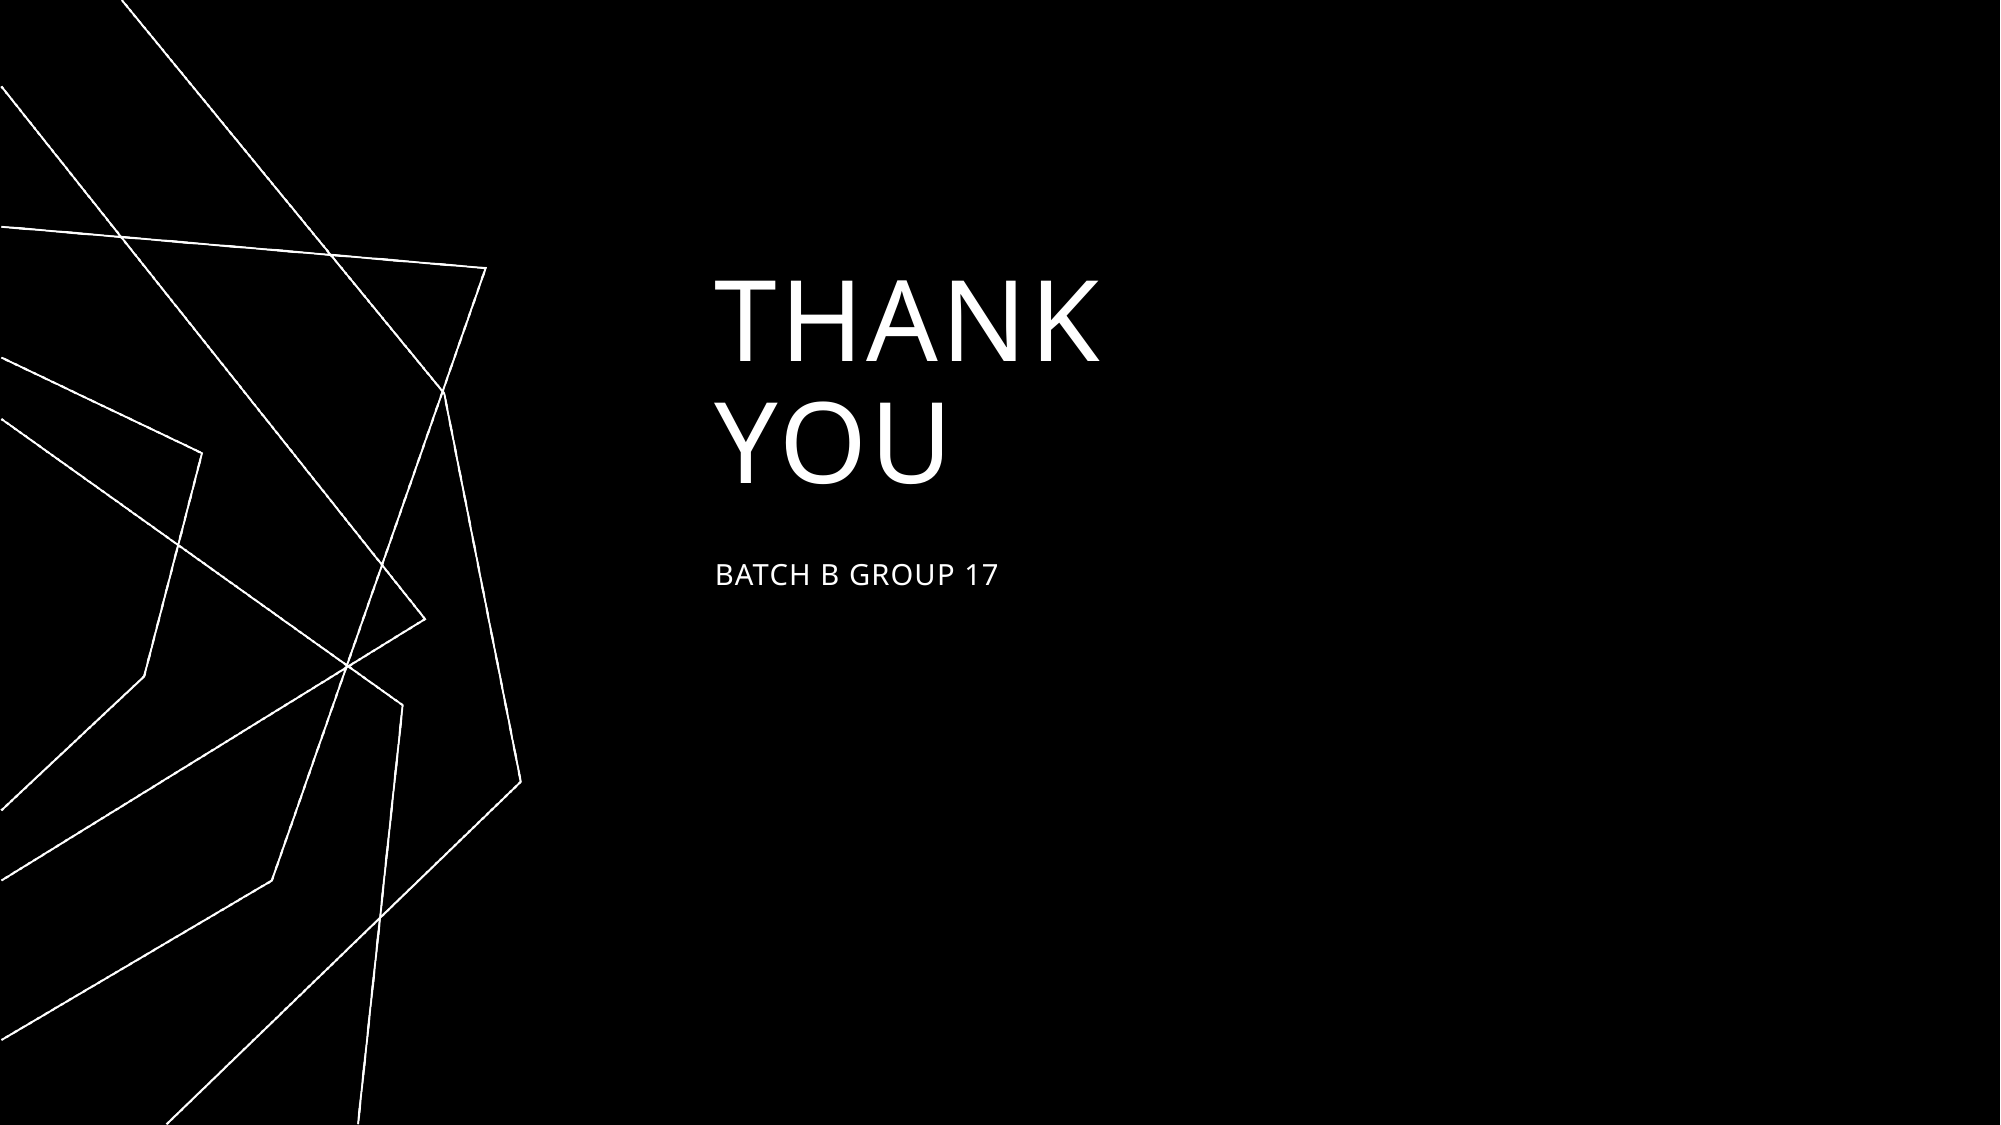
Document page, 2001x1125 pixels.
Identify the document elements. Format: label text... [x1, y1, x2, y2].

picture [0, 0, 522, 1125]
title THANK YOU [699, 265, 1386, 516]
subtitle BATCH B GROUP 17 [699, 531, 1386, 860]
